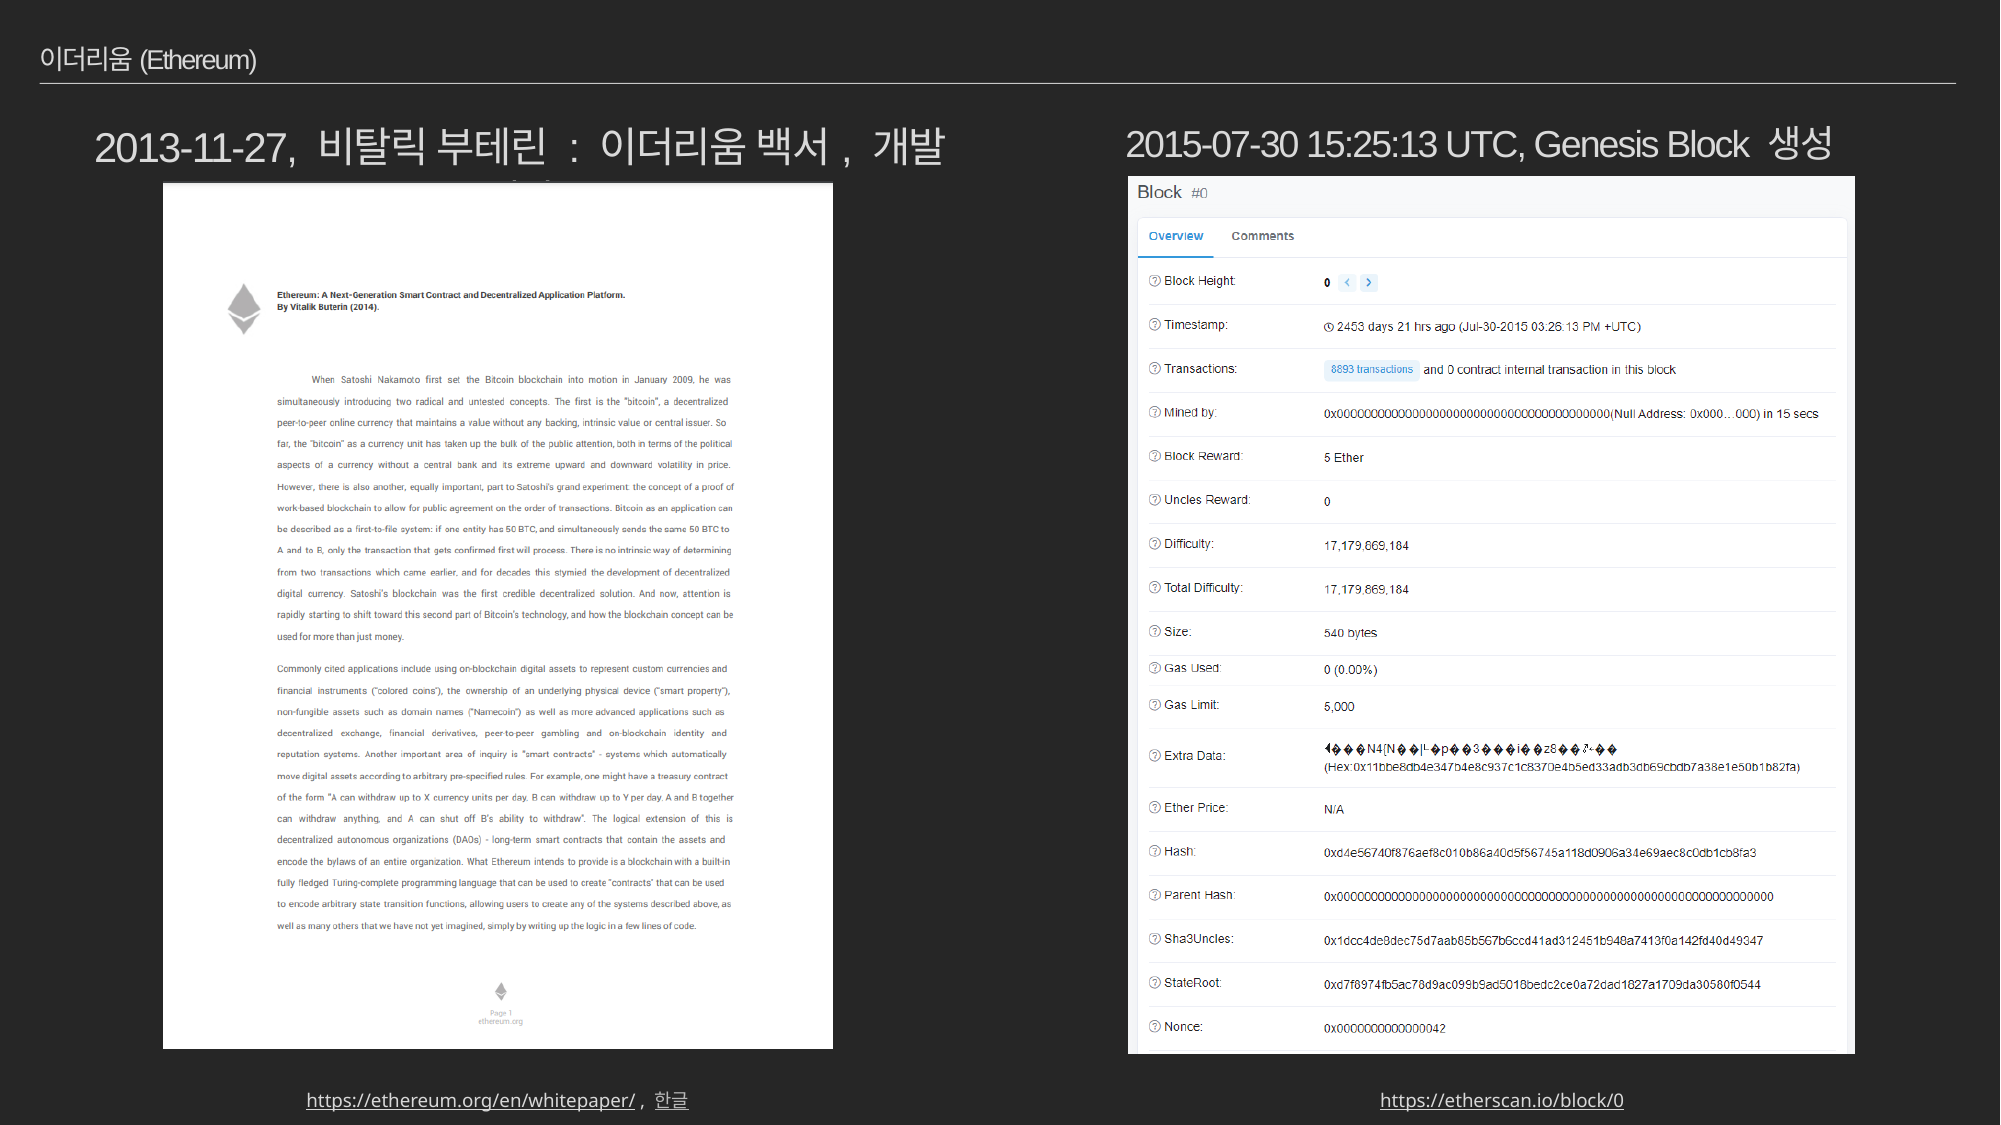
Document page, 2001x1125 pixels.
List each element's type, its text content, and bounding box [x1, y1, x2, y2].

title 이더리움(Ethereum) [39, 31, 1961, 84]
text_box 2015-07-30 15:25:13 UTC, Genesis Block 생성 [999, 110, 1961, 1036]
list 2013-11-27, 비탈릭 부테린 : 이더리움 백서, 개발 제안 [39, 110, 999, 1036]
picture [163, 181, 833, 1049]
picture [1128, 176, 1855, 1054]
text_box https://ethereum.org/en/whitepaper/ , 한글 [278, 1081, 718, 1123]
text_box https://etherscan.io/block/0 [1299, 1081, 1705, 1122]
